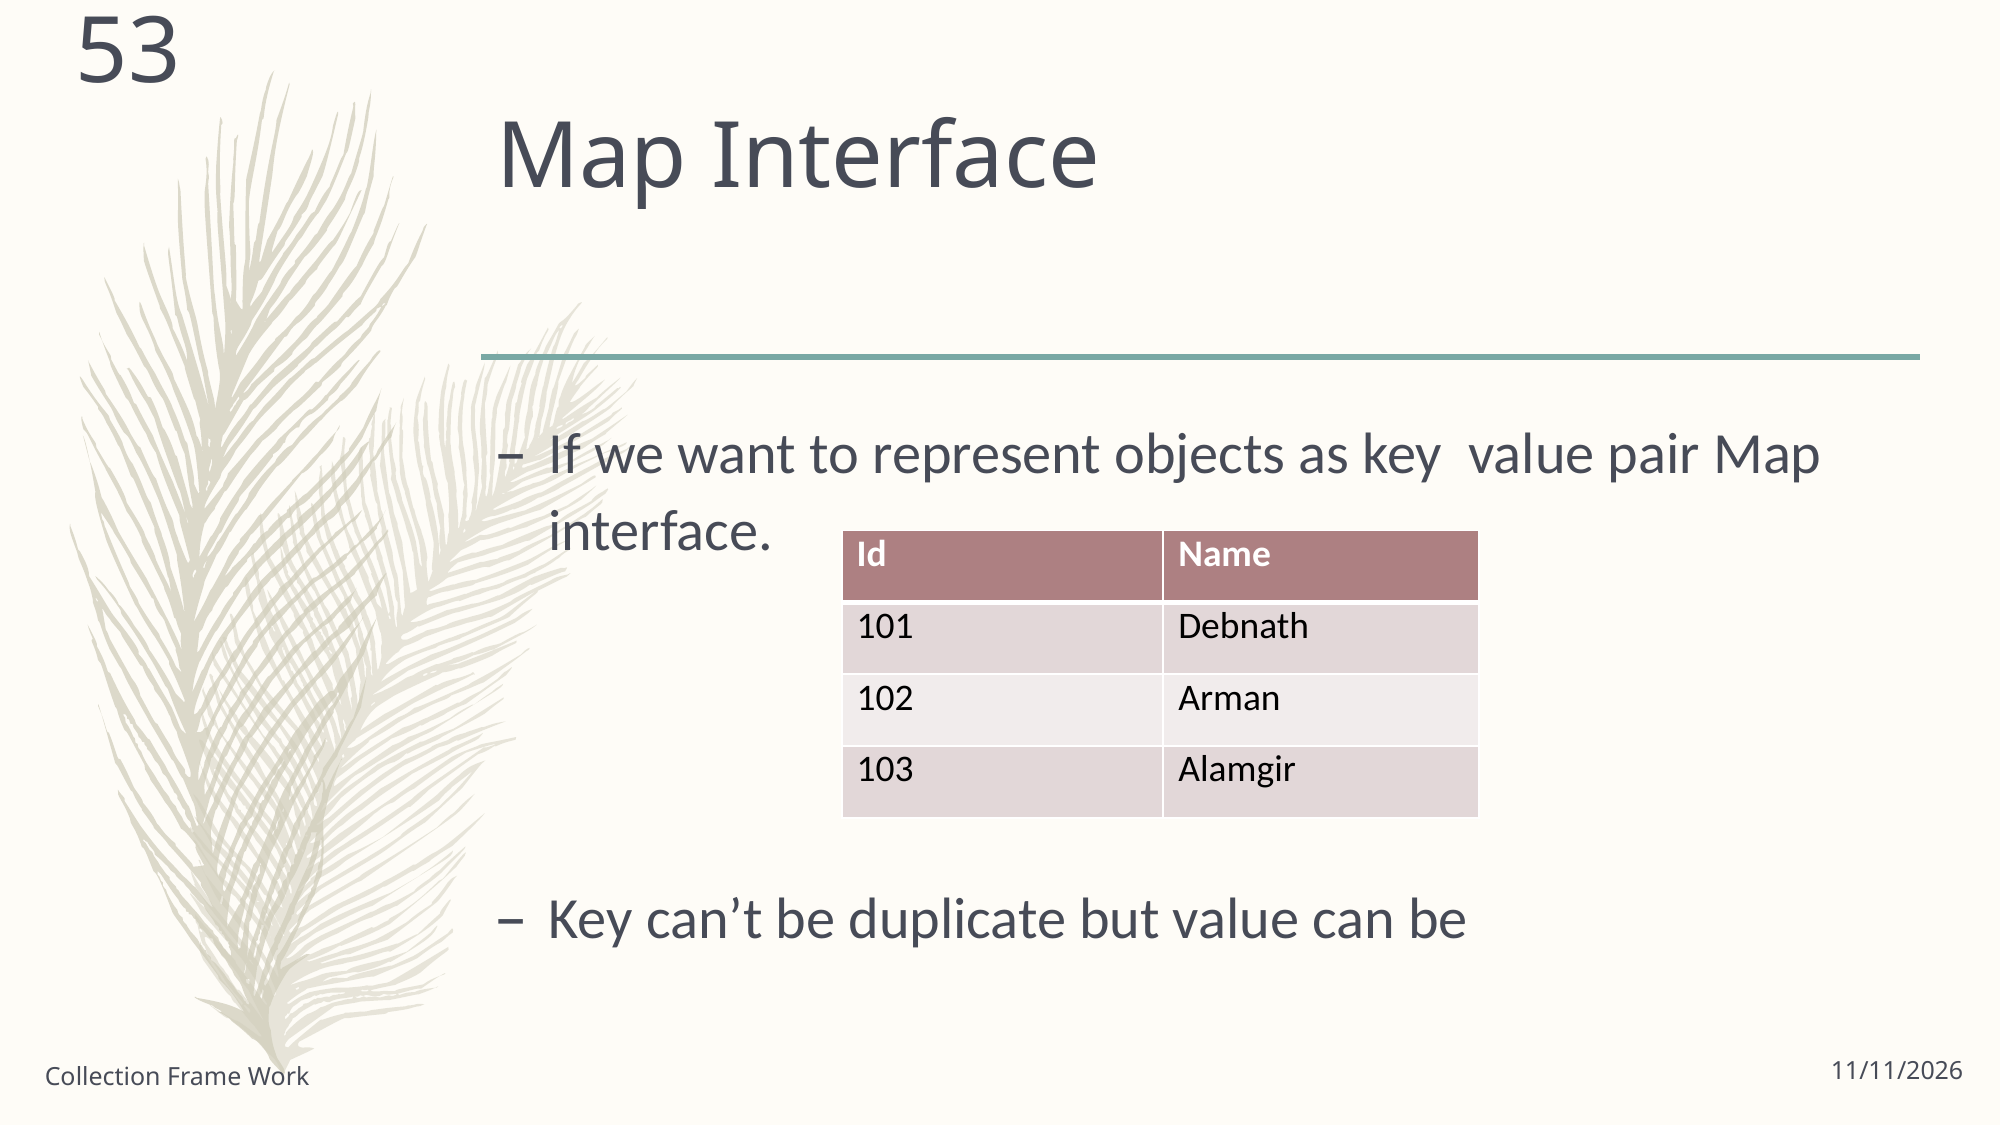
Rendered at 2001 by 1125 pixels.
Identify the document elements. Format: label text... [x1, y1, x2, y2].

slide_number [1528, 1041, 1979, 1102]
table_cell 101 [843, 605, 1162, 673]
slide_number 53 [25, 24, 196, 124]
table_header Name [1164, 531, 1478, 600]
table_cell Arman [1164, 675, 1478, 745]
title Map Interface [481, 93, 1920, 350]
table_header Id [843, 531, 1162, 600]
list If we want to represent objects as key value pair Map interface. Key can’t be duplicate but value can be [481, 399, 1920, 999]
table_cell Debnath [1164, 605, 1478, 673]
footer Collection Frame Work [29, 1045, 384, 1106]
table_cell 103 [843, 747, 1162, 817]
table_cell 102 [843, 675, 1162, 745]
table_cell Alamgir [1164, 747, 1478, 817]
